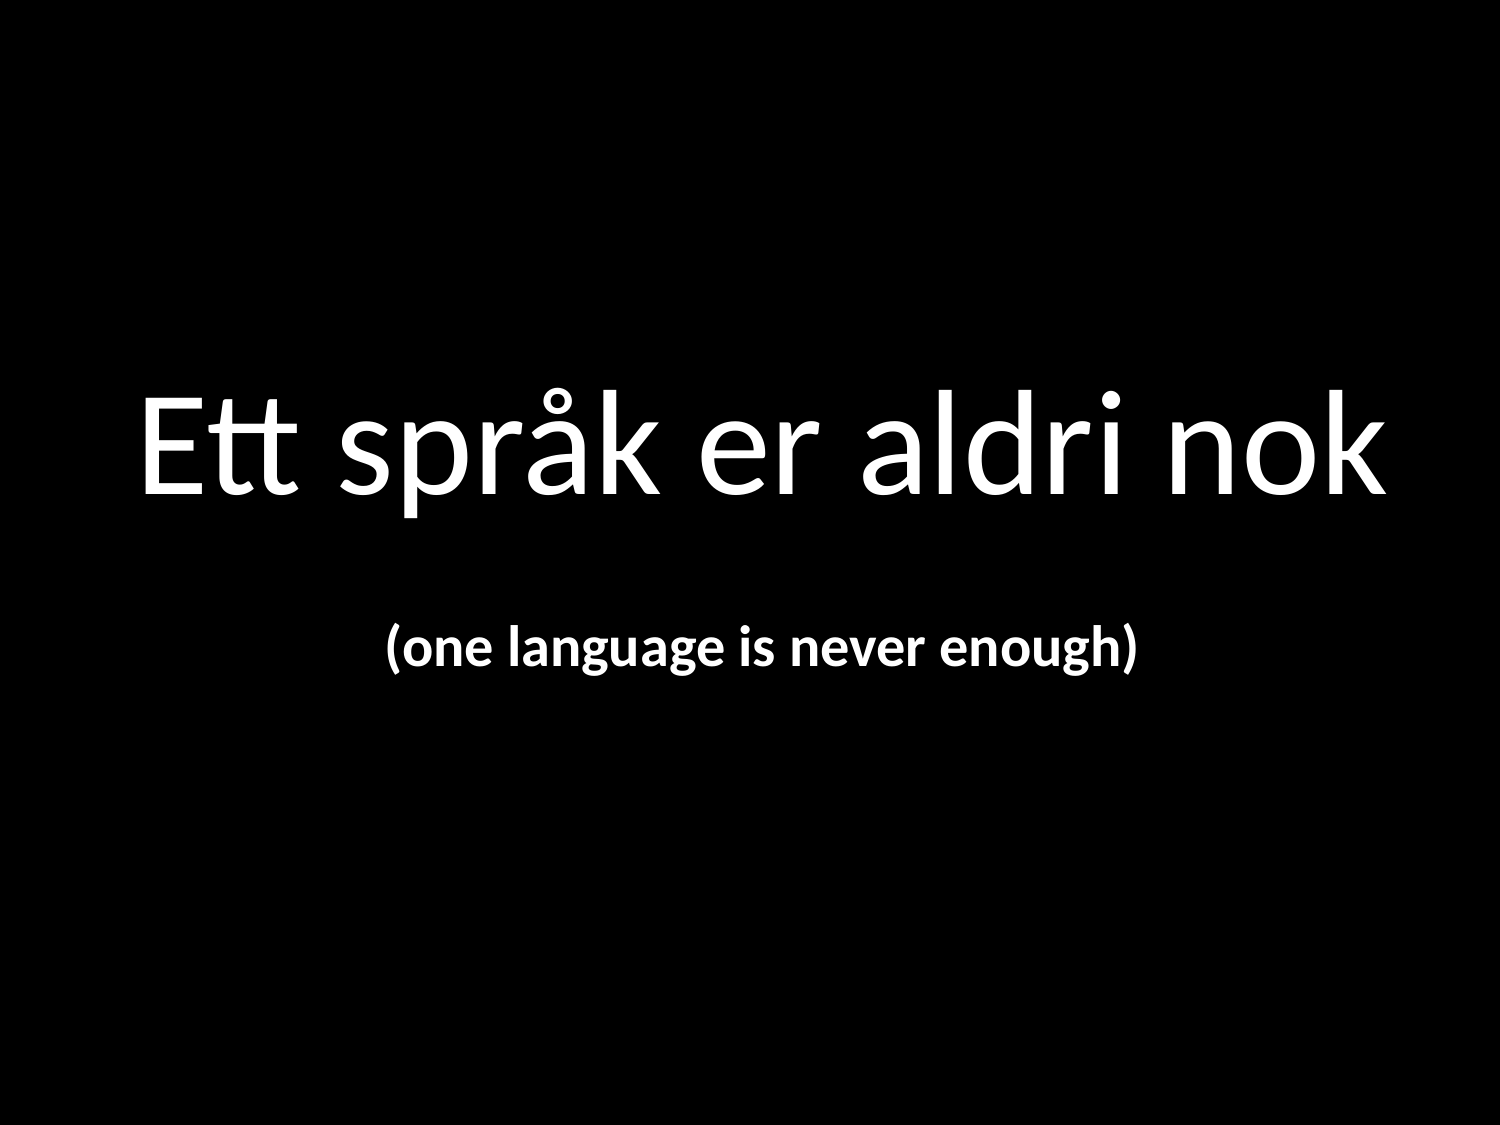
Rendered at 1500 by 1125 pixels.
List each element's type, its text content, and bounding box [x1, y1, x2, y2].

text_box Ett språk er aldri nok [120, 337, 1405, 603]
text_box (one language is never enough) [370, 600, 1155, 685]
